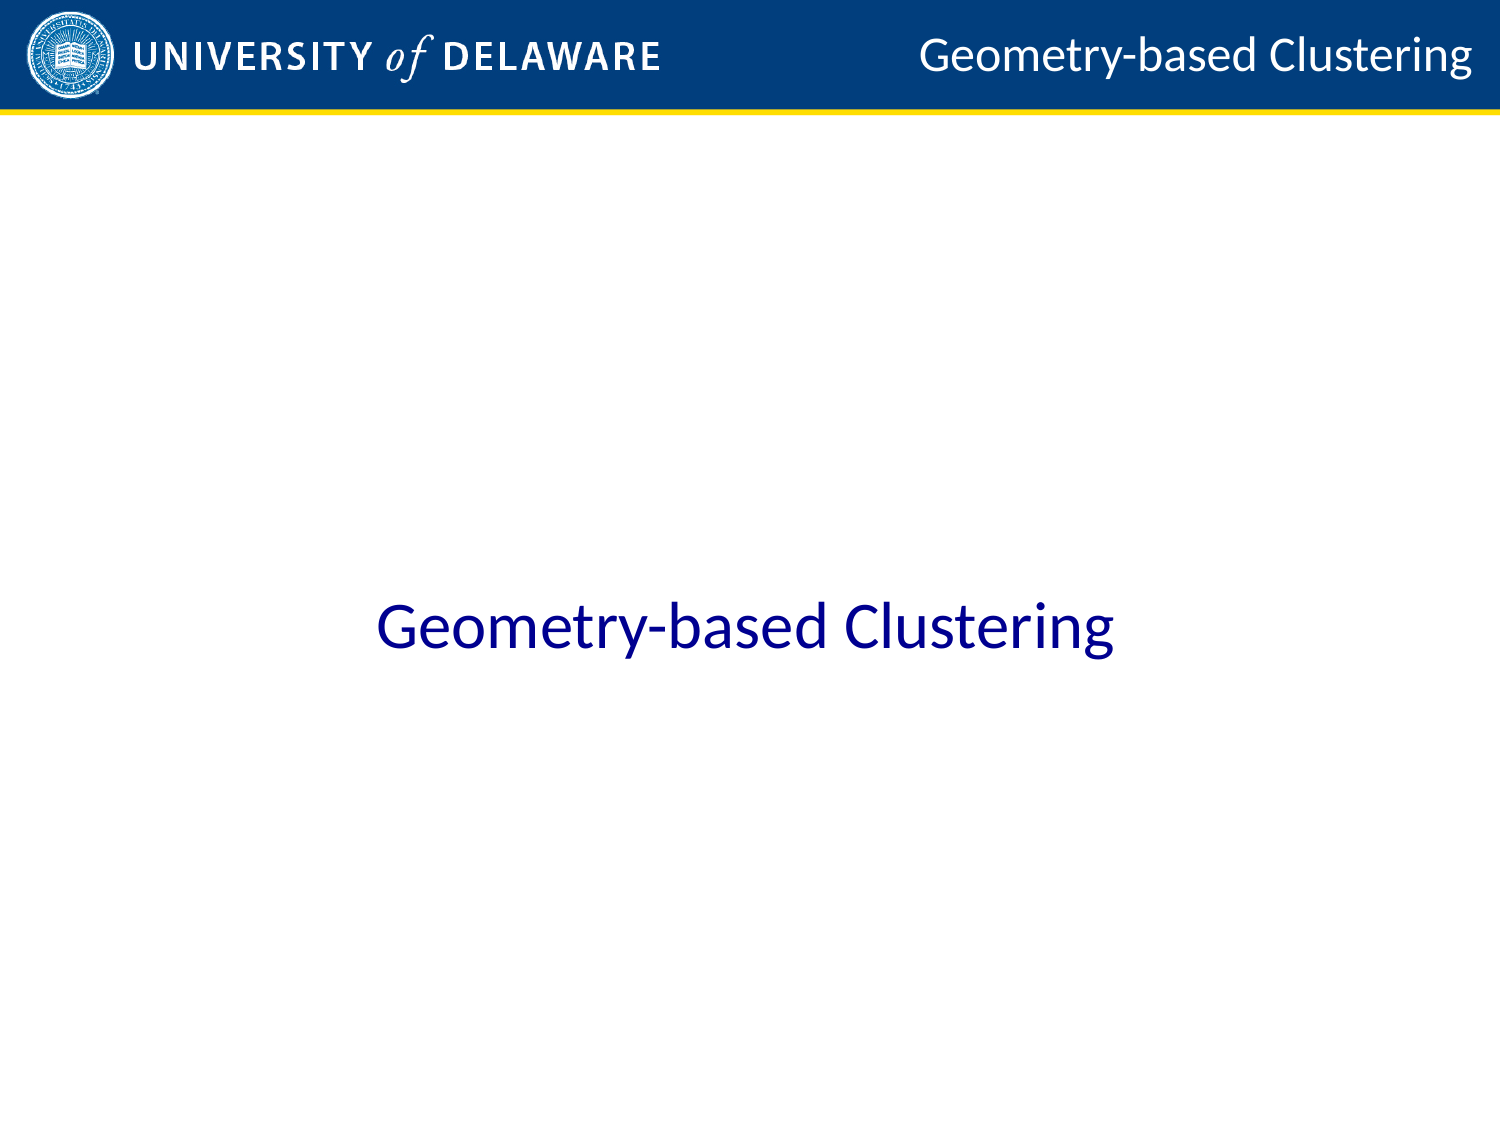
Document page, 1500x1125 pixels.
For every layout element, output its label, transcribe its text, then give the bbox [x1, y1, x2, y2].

text_box Geometry-based Clustering [0, 574, 1492, 670]
picture [0, 0, 1500, 1125]
text_box Geometry-based Clustering [903, 14, 1488, 89]
